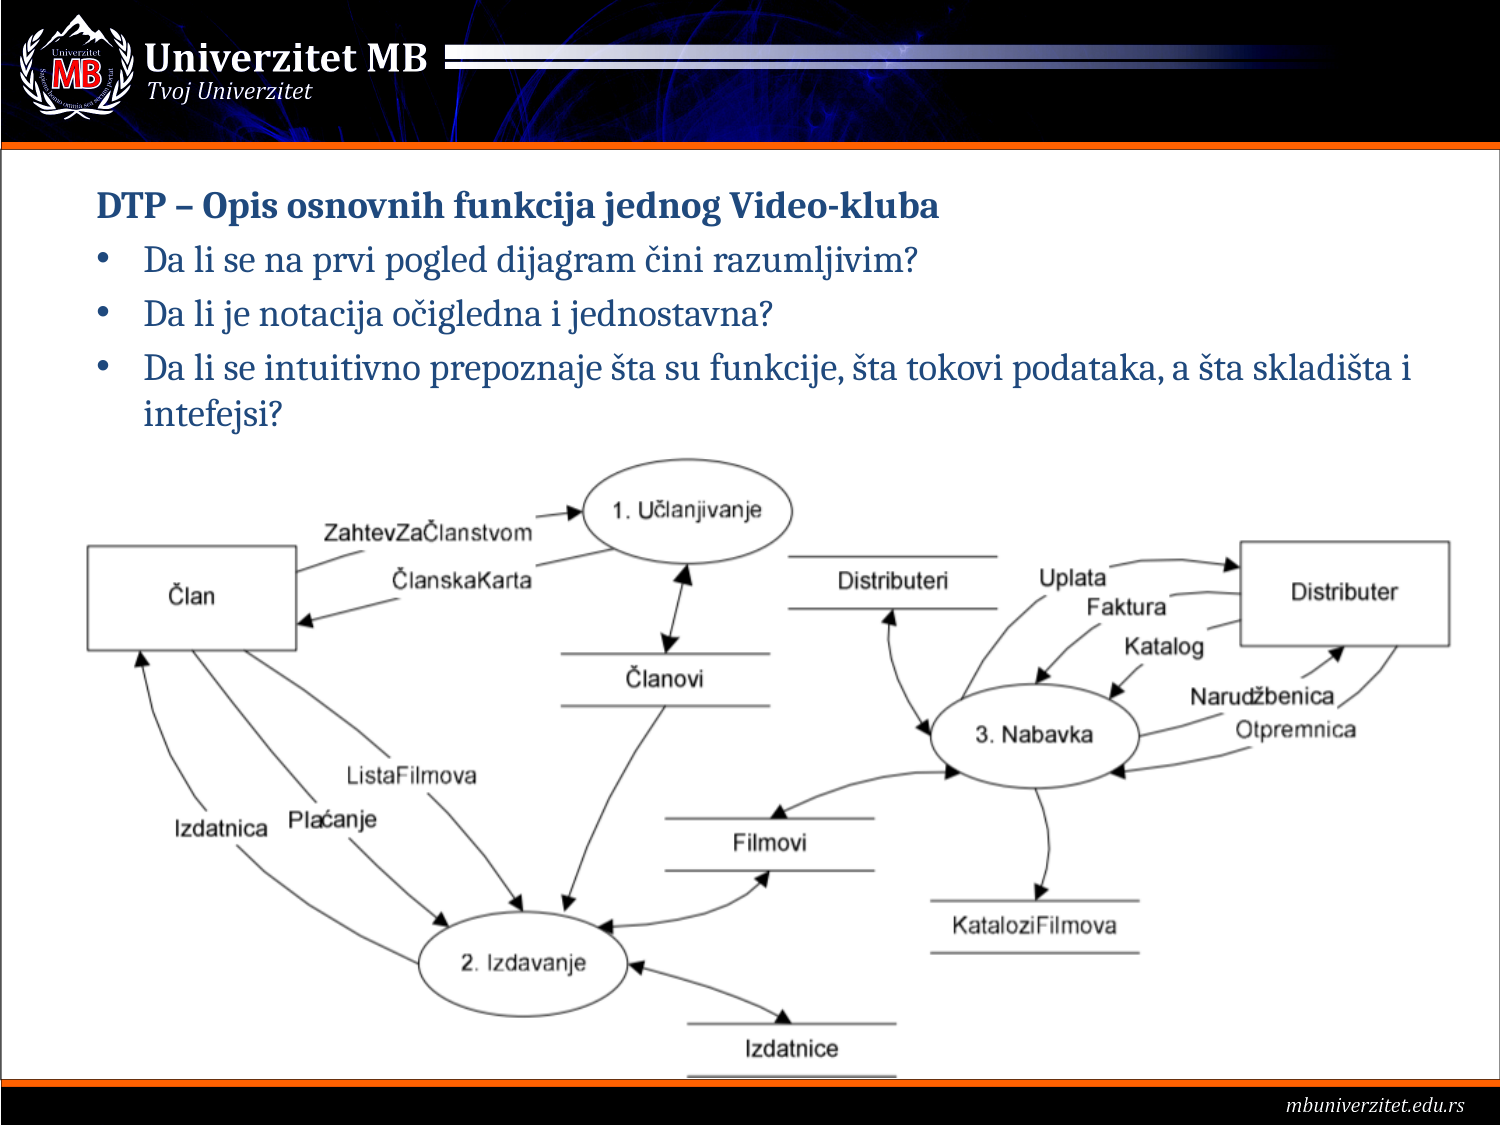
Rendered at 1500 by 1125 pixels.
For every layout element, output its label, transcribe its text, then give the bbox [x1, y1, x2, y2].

picture [0, 0, 1500, 1125]
subtitle DTP – Opis osnovnih funkcija jednog Video-kluba Da li se na prvi pogled dijagram čini razumljivim? Da li je notacija očigledna i jednostavna? Da li se intuitivno prepoznaje šta su funkcije, šta tokovi podataka, a šta skladišta i intefejsi? [81, 172, 1441, 442]
